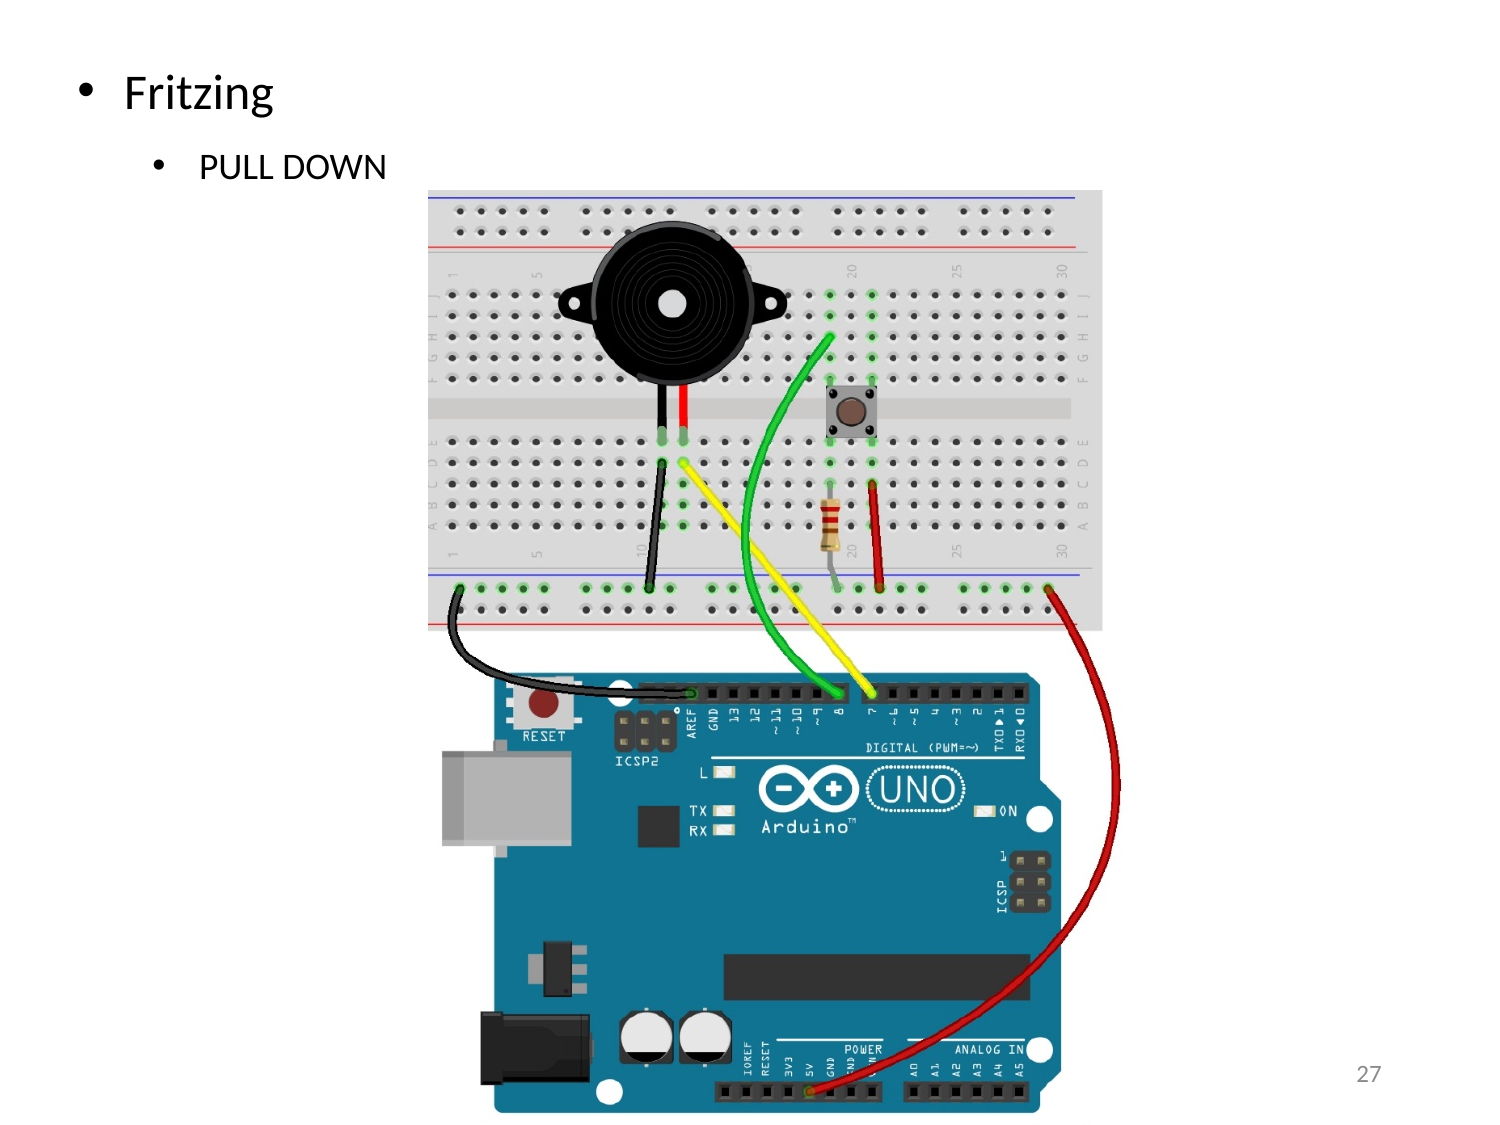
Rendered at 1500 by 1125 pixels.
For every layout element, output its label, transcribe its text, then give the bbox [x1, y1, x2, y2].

picture [428, 190, 1133, 1125]
slide_number 27 [1133, 1042, 1397, 1103]
text_box Fritzing PULL DOWN [62, 22, 426, 195]
